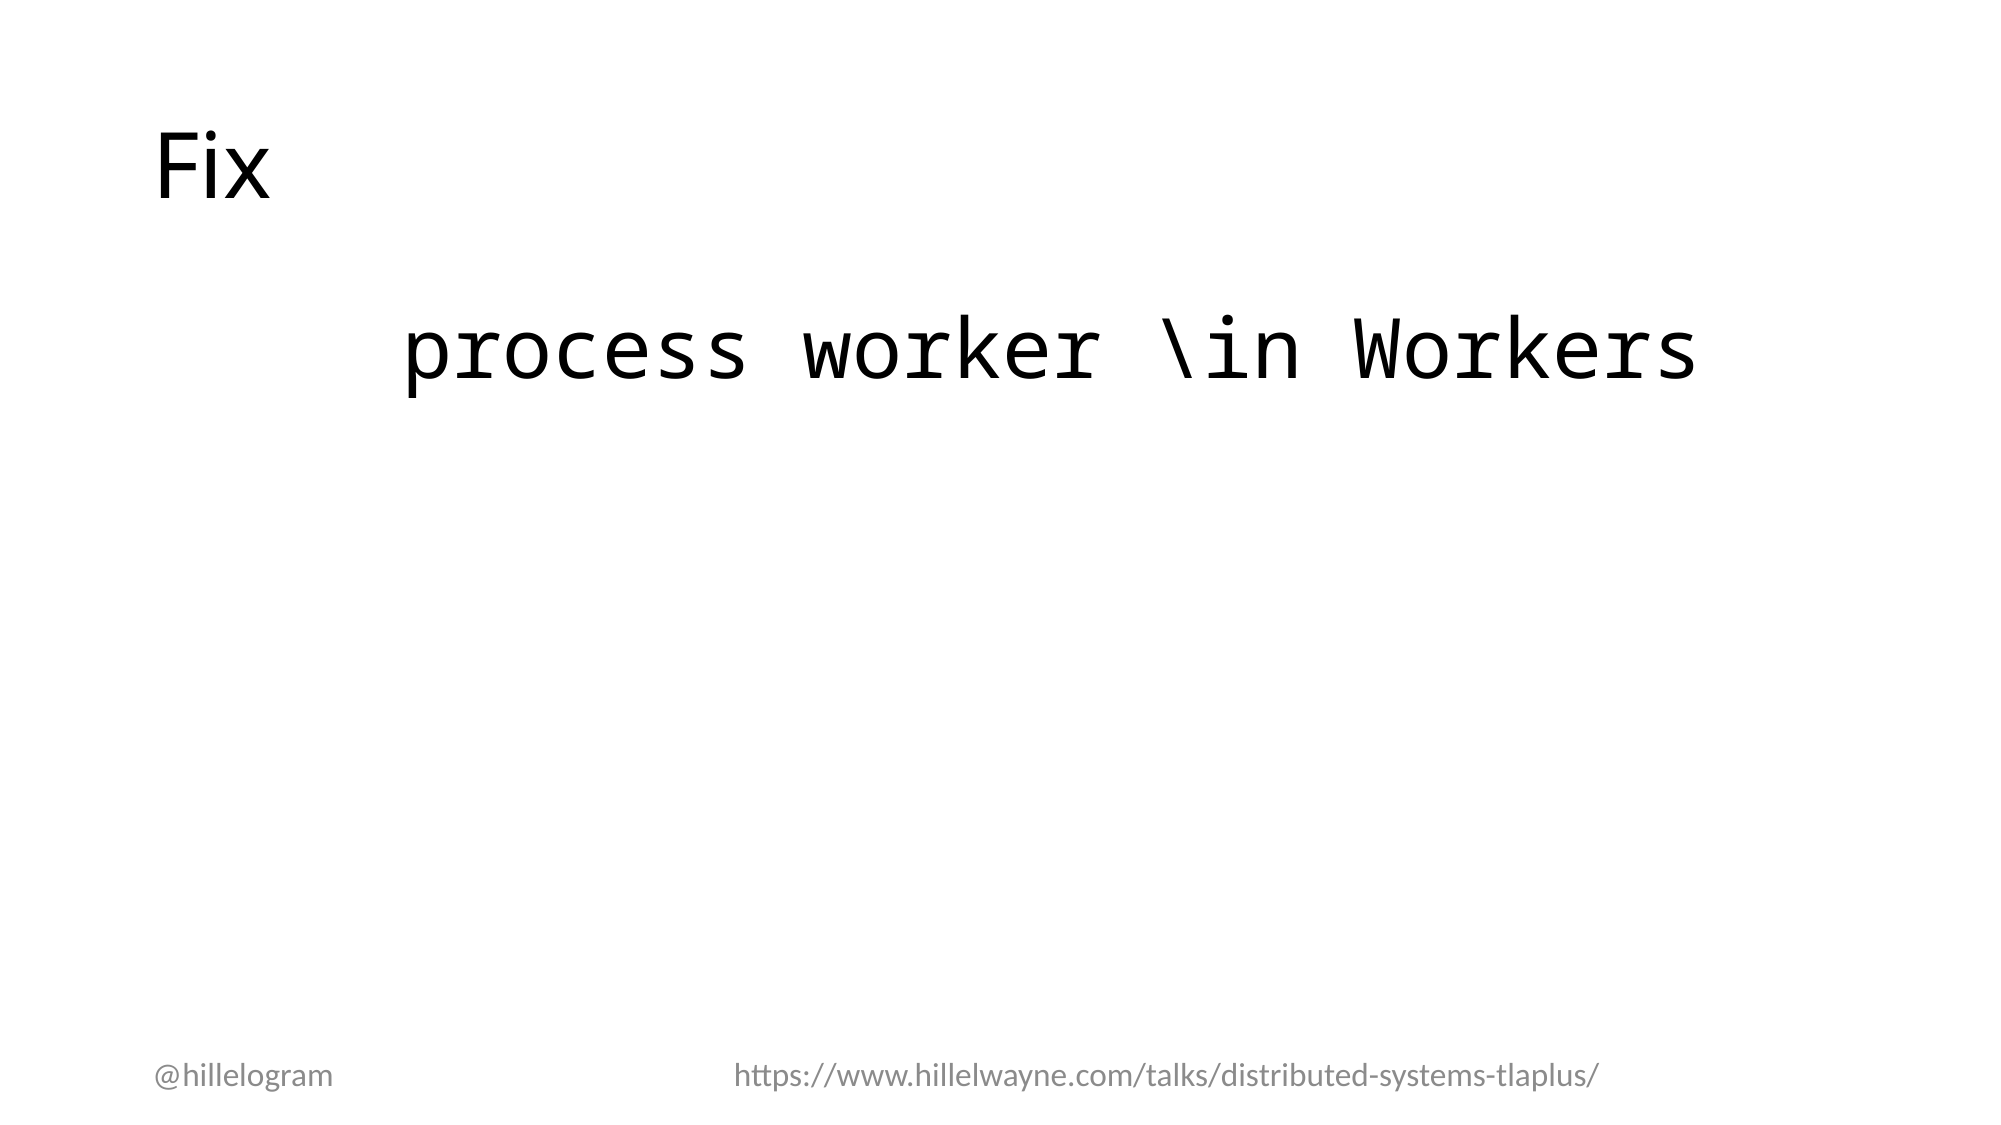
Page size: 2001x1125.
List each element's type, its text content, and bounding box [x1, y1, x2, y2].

title Fix [137, 59, 1863, 278]
footer https://www.hillelwayne.com/talks/distributed-systems-tlaplus/ [662, 1042, 1672, 1103]
list fair process worker \in Workers [137, 299, 1863, 1014]
slide_number @hillelogram [137, 1042, 588, 1103]
